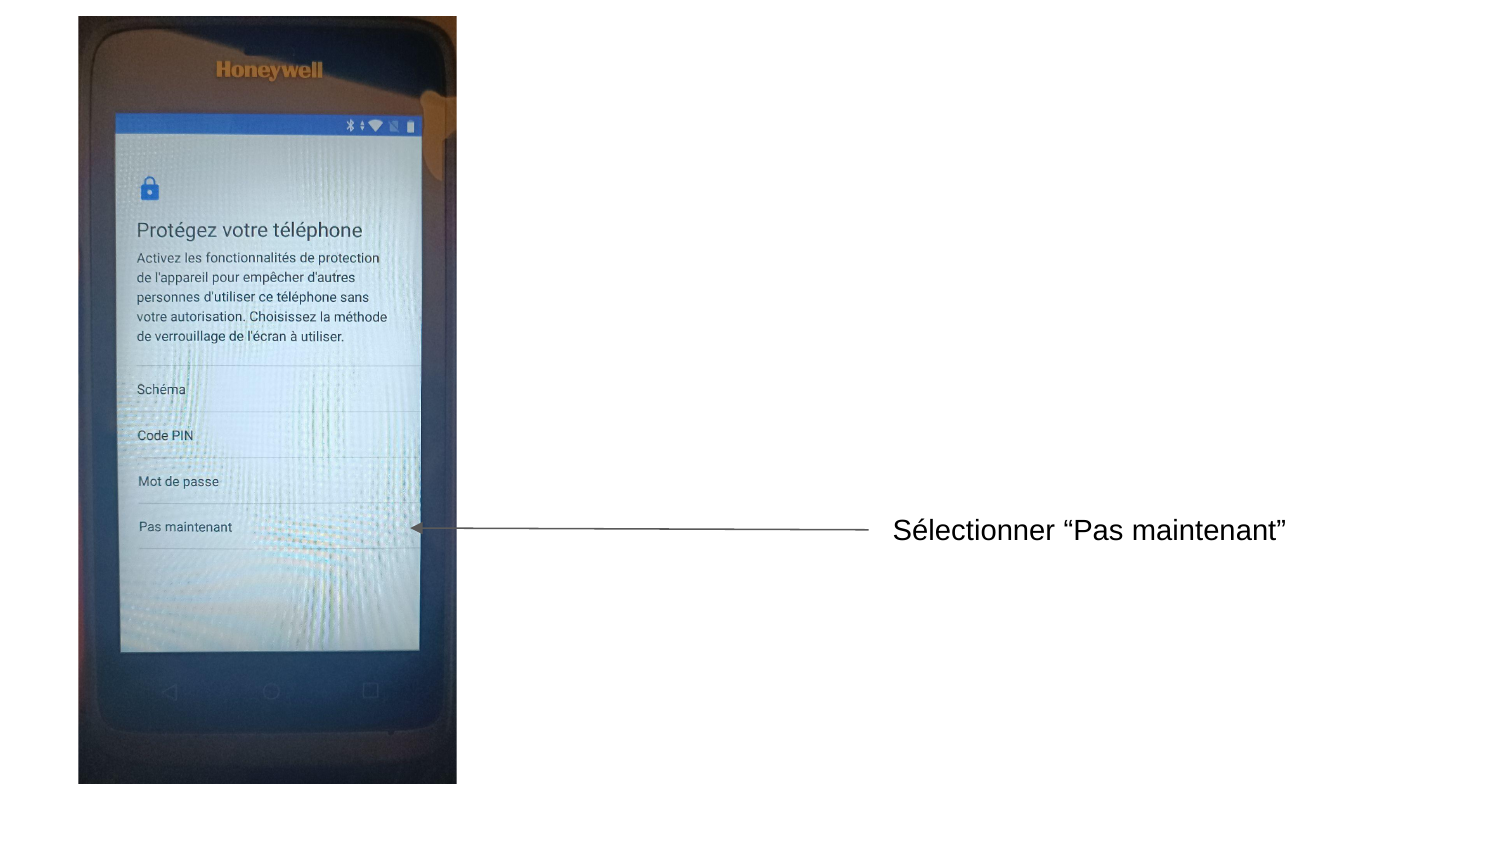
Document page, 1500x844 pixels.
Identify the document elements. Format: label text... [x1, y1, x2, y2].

picture [78, 15, 457, 784]
text_box Sélectionner “Pas maintenant” [877, 496, 1370, 561]
